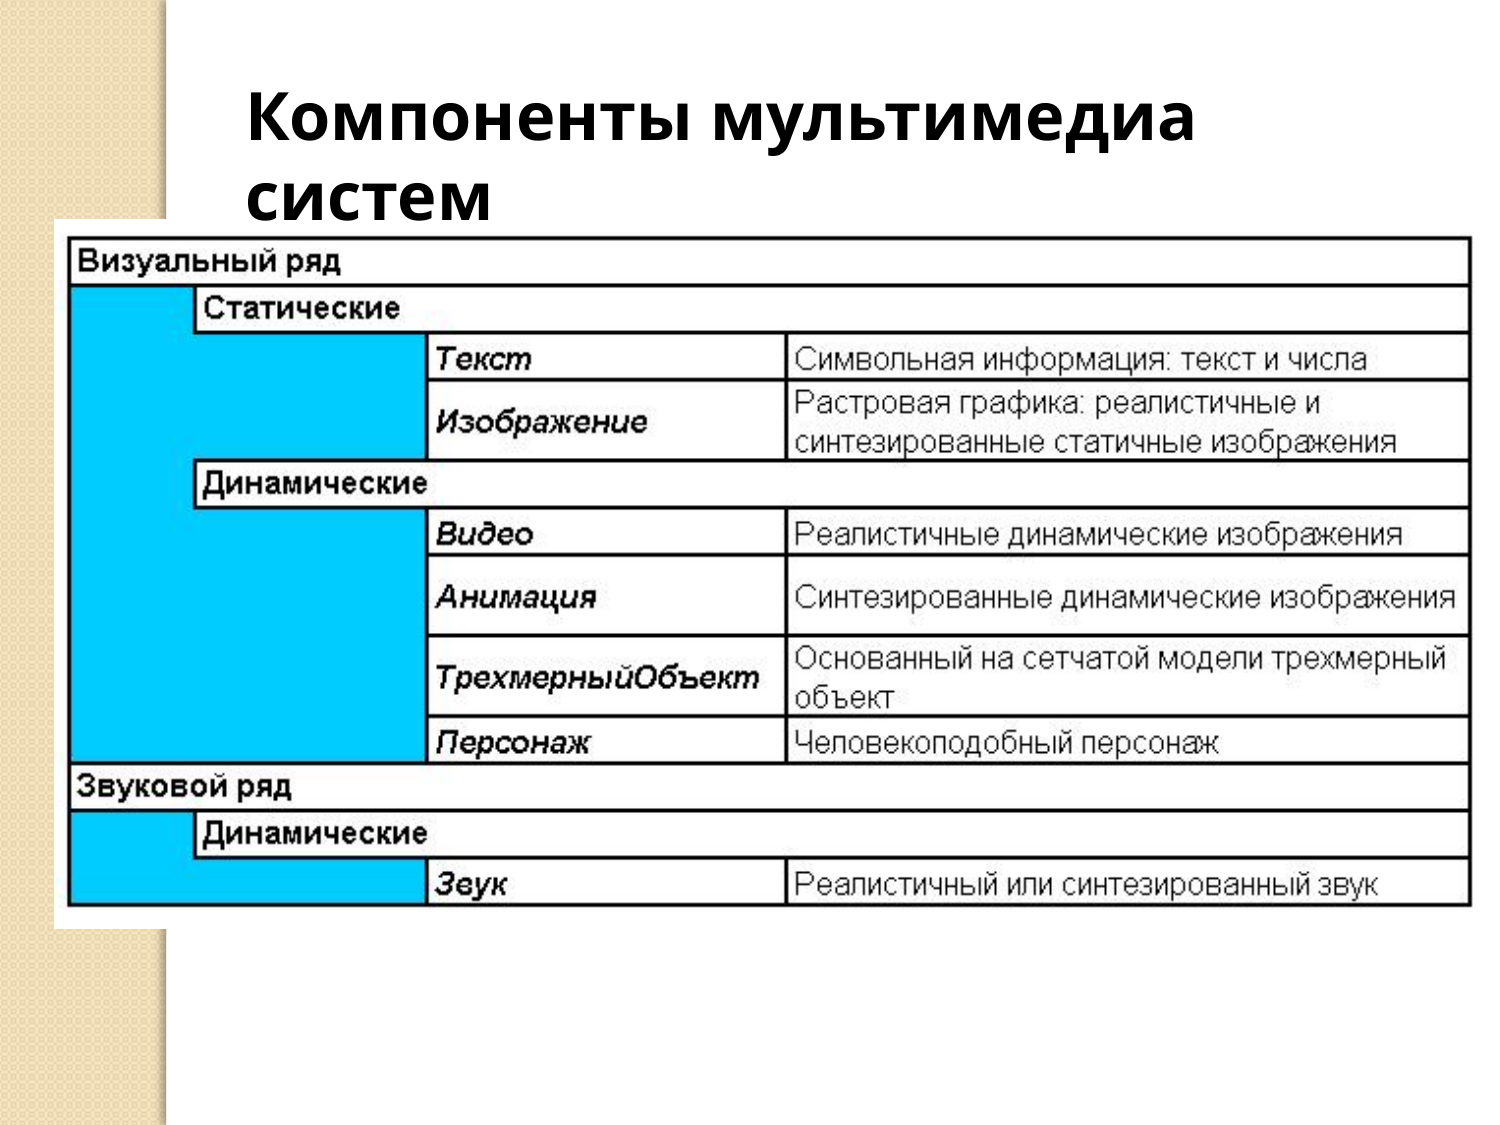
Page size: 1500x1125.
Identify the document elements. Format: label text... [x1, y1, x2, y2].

picture [54, 219, 1494, 929]
text_box Компоненты мультимедиа систем [230, 66, 1282, 216]
